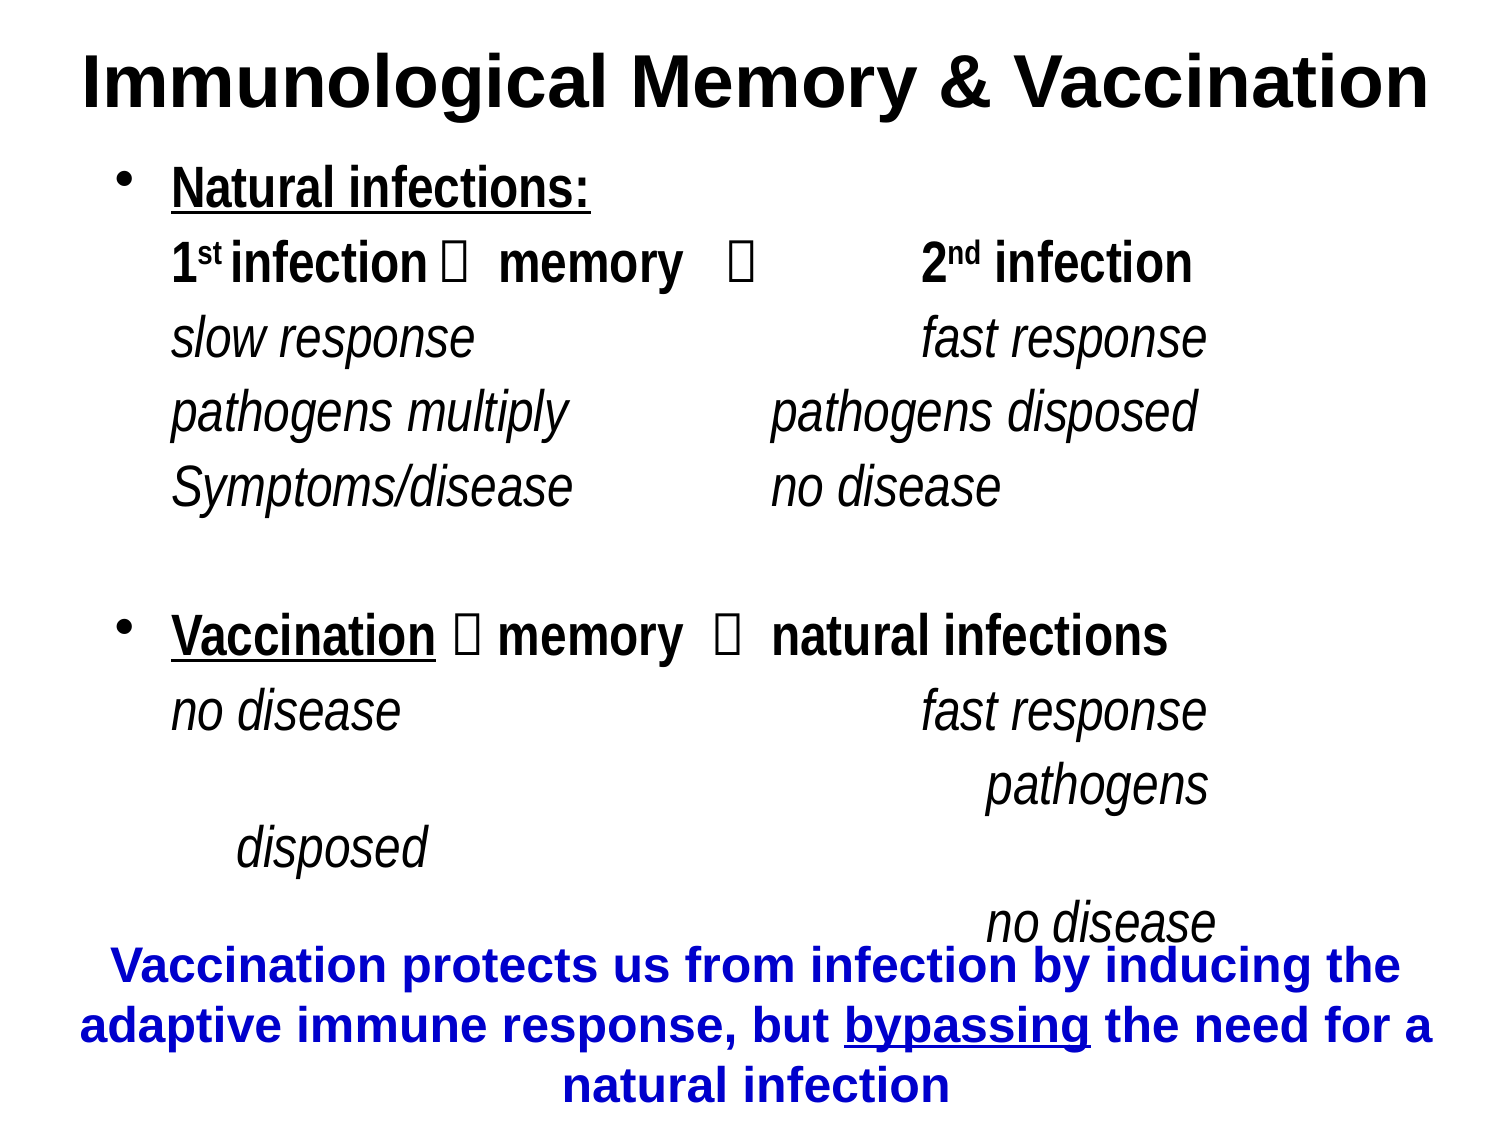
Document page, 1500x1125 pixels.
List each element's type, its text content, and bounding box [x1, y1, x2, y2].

text_box Vaccination protects us from infection by inducing the adaptive immune response, but bypassing the need for a natural infection [0, 924, 1500, 1125]
text_box Natural infections: 1st infection  memory  2nd infection slow response fast response pathogens multiply pathogens disposed Symptoms/disease no disease Vaccination  memory  natural infections no disease fast response pathogens disposed no disease [99, 149, 1375, 924]
text_box Immunological Memory & Vaccination [62, 24, 1450, 213]
